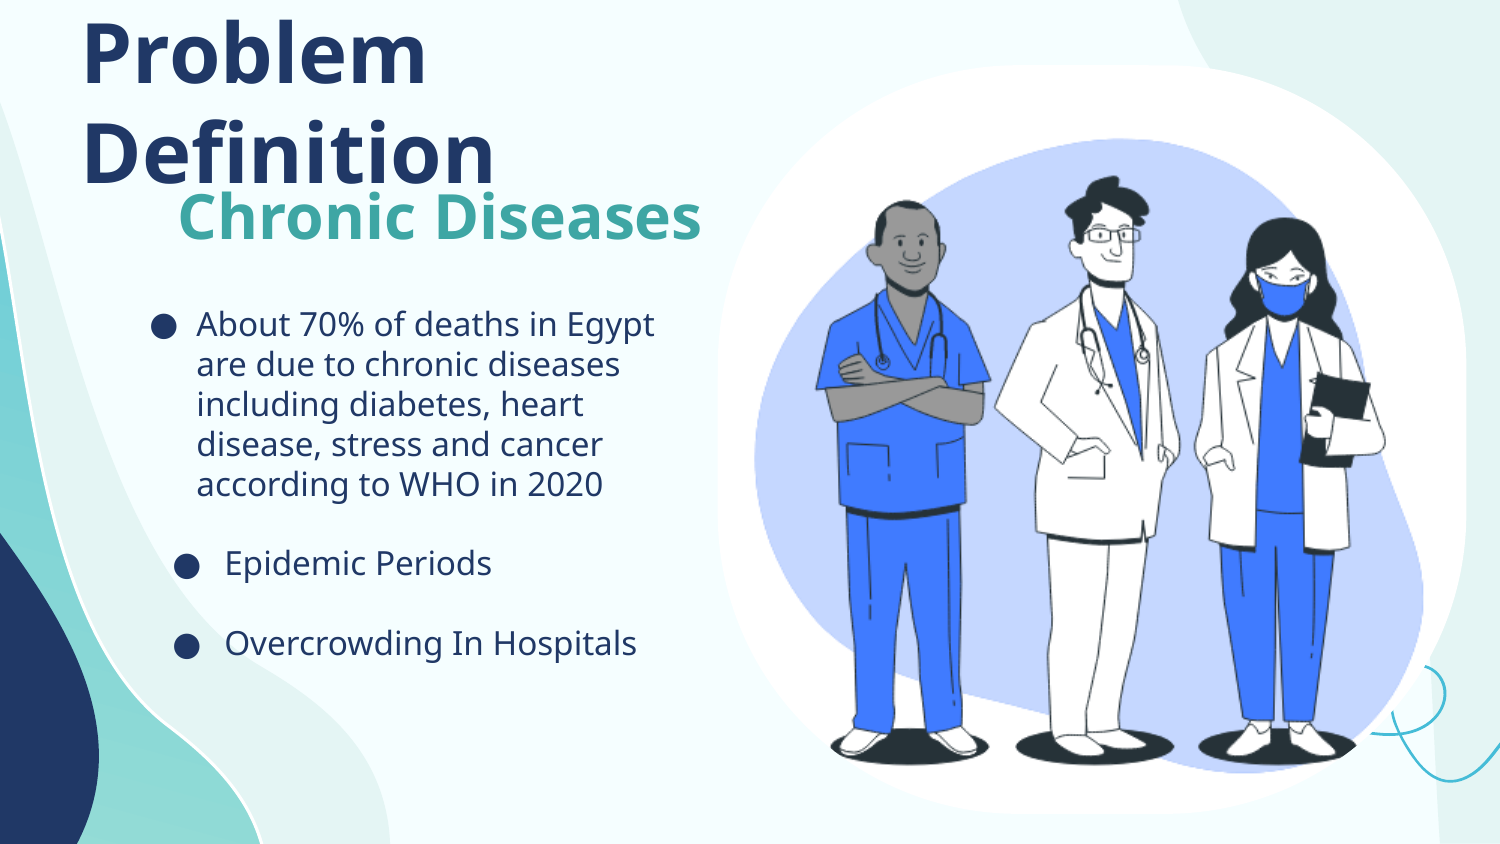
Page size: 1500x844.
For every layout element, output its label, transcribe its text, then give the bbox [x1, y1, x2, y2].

list About 70% of deaths in Egypt are due to chronic diseases including diabetes, heart disease, stress and cancer according to WHO in 2020 Epidemic Periods Overcrowding In Hospitals [134, 288, 697, 526]
text_box Chronic Diseases [163, 169, 712, 330]
picture [717, 64, 1467, 815]
title Problem Definition [65, 65, 715, 136]
